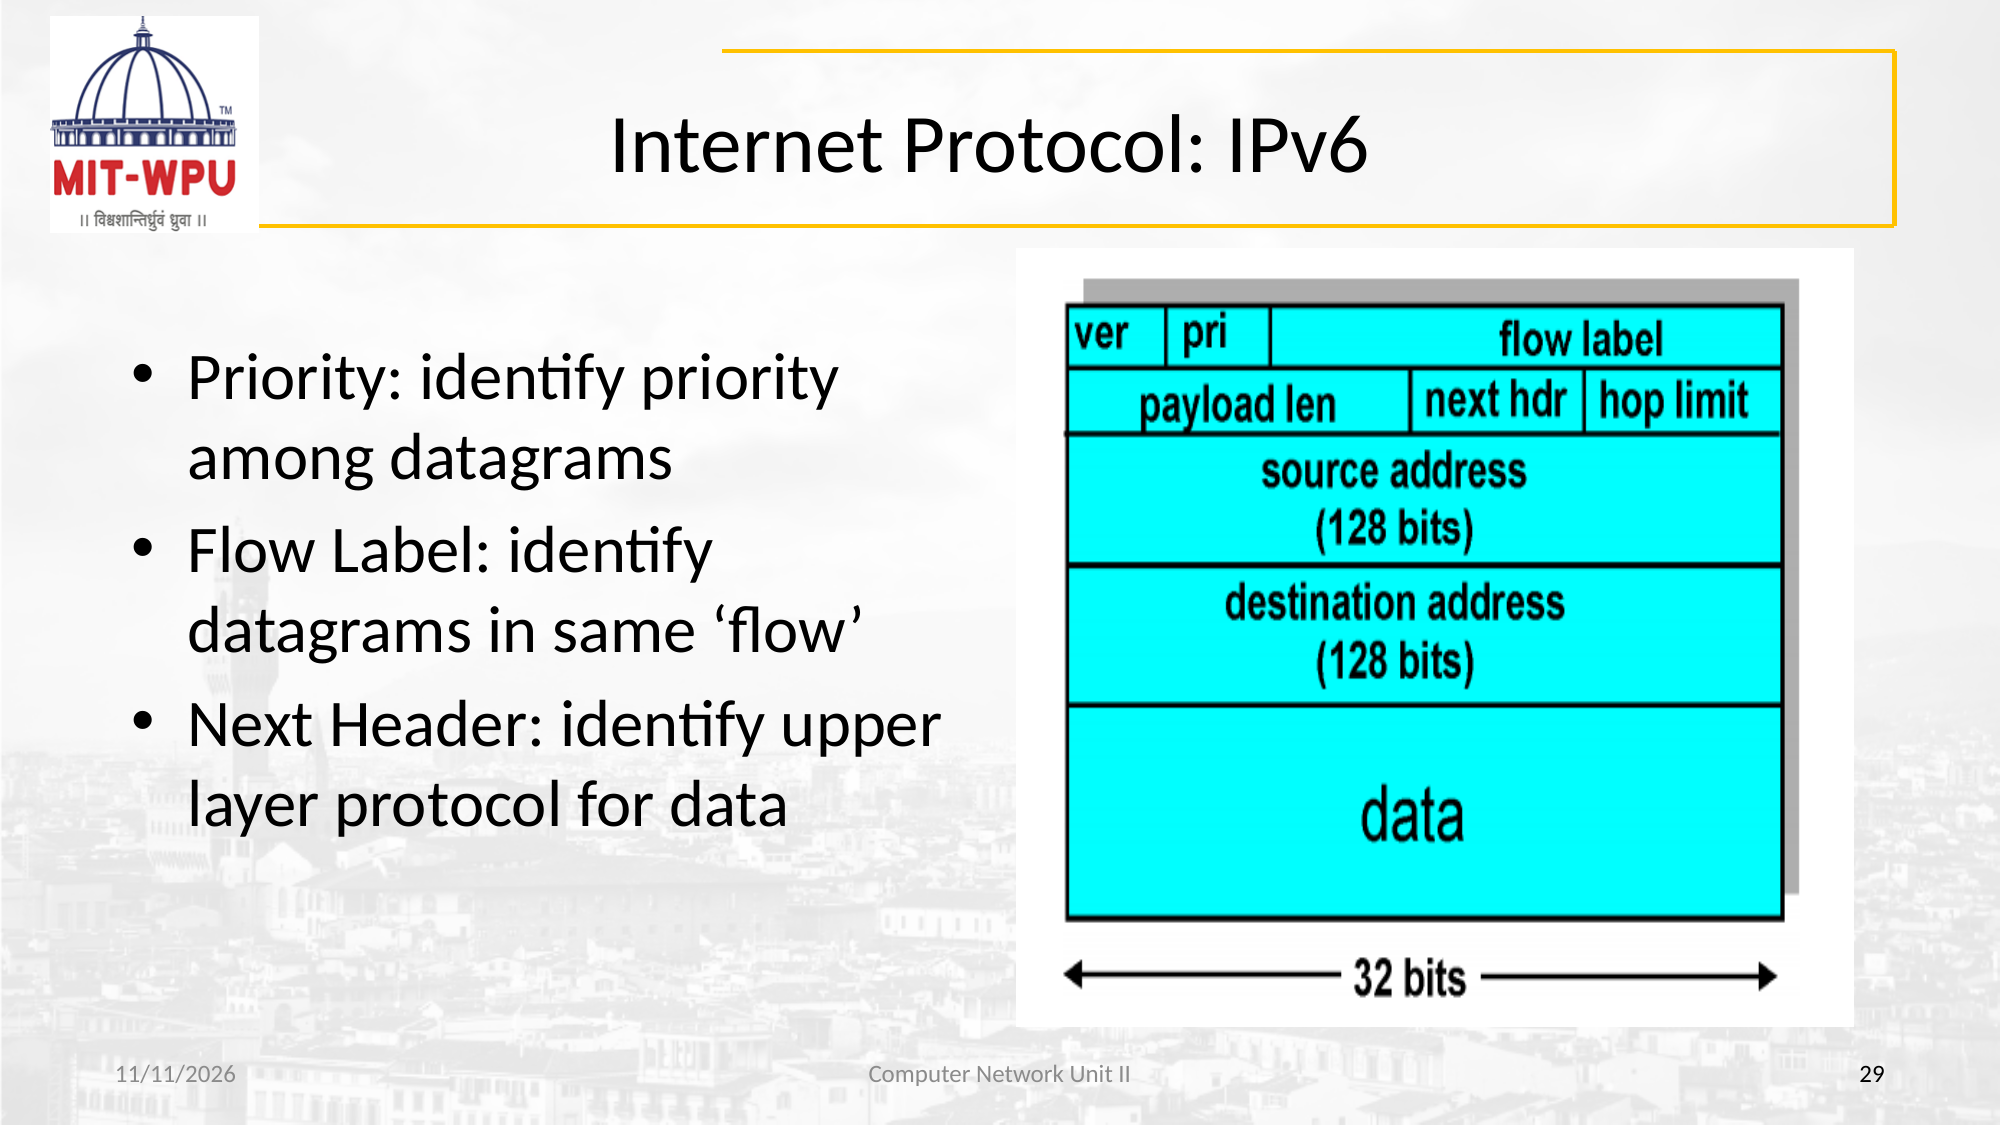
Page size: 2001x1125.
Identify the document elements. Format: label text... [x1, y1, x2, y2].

list Priority: identify priority among datagrams Flow Label: identify datagrams in same ‘flow’ Next Header: identify upper layer protocol for data [116, 324, 1011, 850]
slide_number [99, 1042, 567, 1103]
title Internet Protocol: IPv6 [99, 45, 1900, 233]
slide_number 29 [1433, 1042, 1900, 1103]
picture [1016, 248, 1854, 1028]
footer Computer Network Unit II [683, 1042, 1317, 1103]
picture [50, 16, 259, 233]
